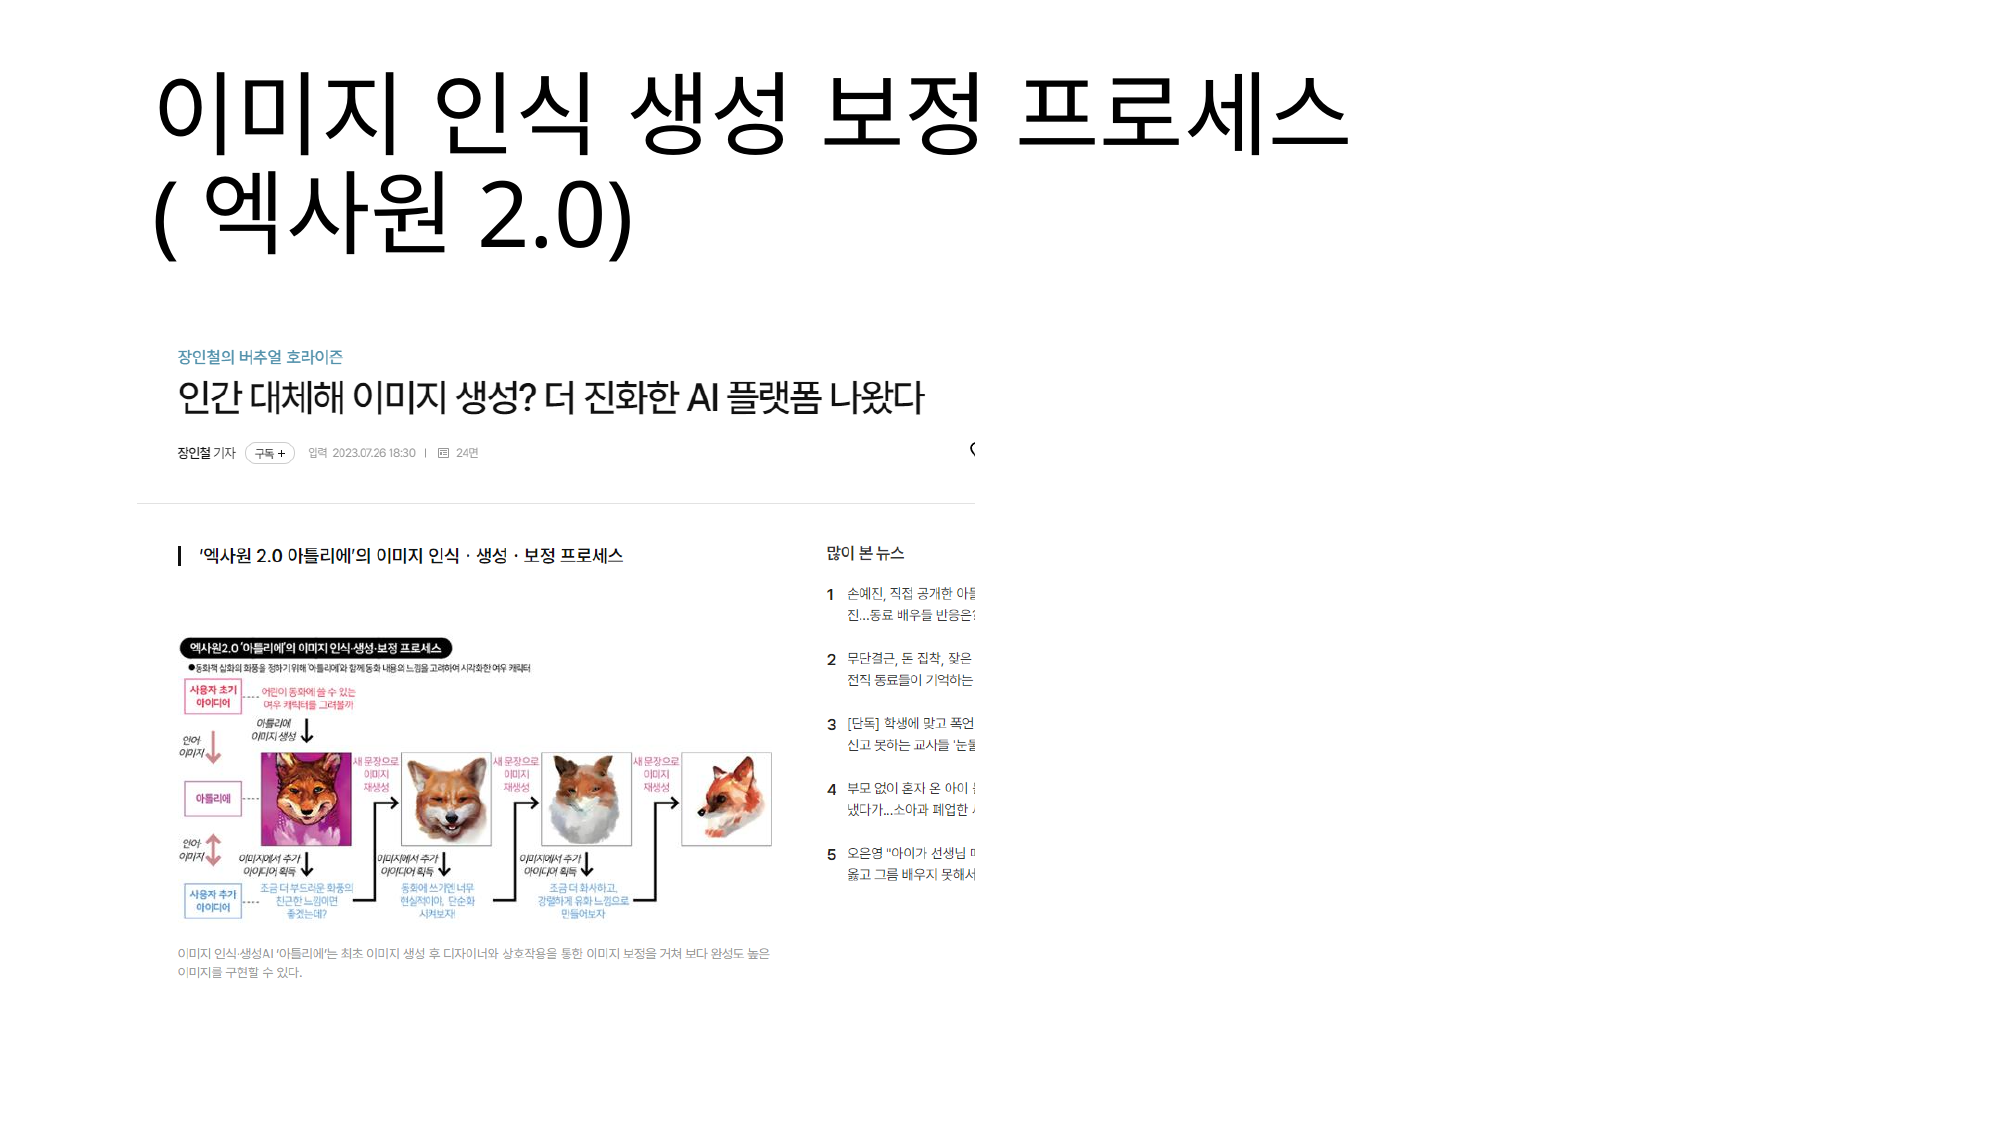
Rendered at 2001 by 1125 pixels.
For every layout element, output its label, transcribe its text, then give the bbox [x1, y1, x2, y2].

title 이미지 인식 생성 보정 프로세스 (엑사원2.0) [137, 59, 1863, 278]
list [137, 306, 975, 1021]
